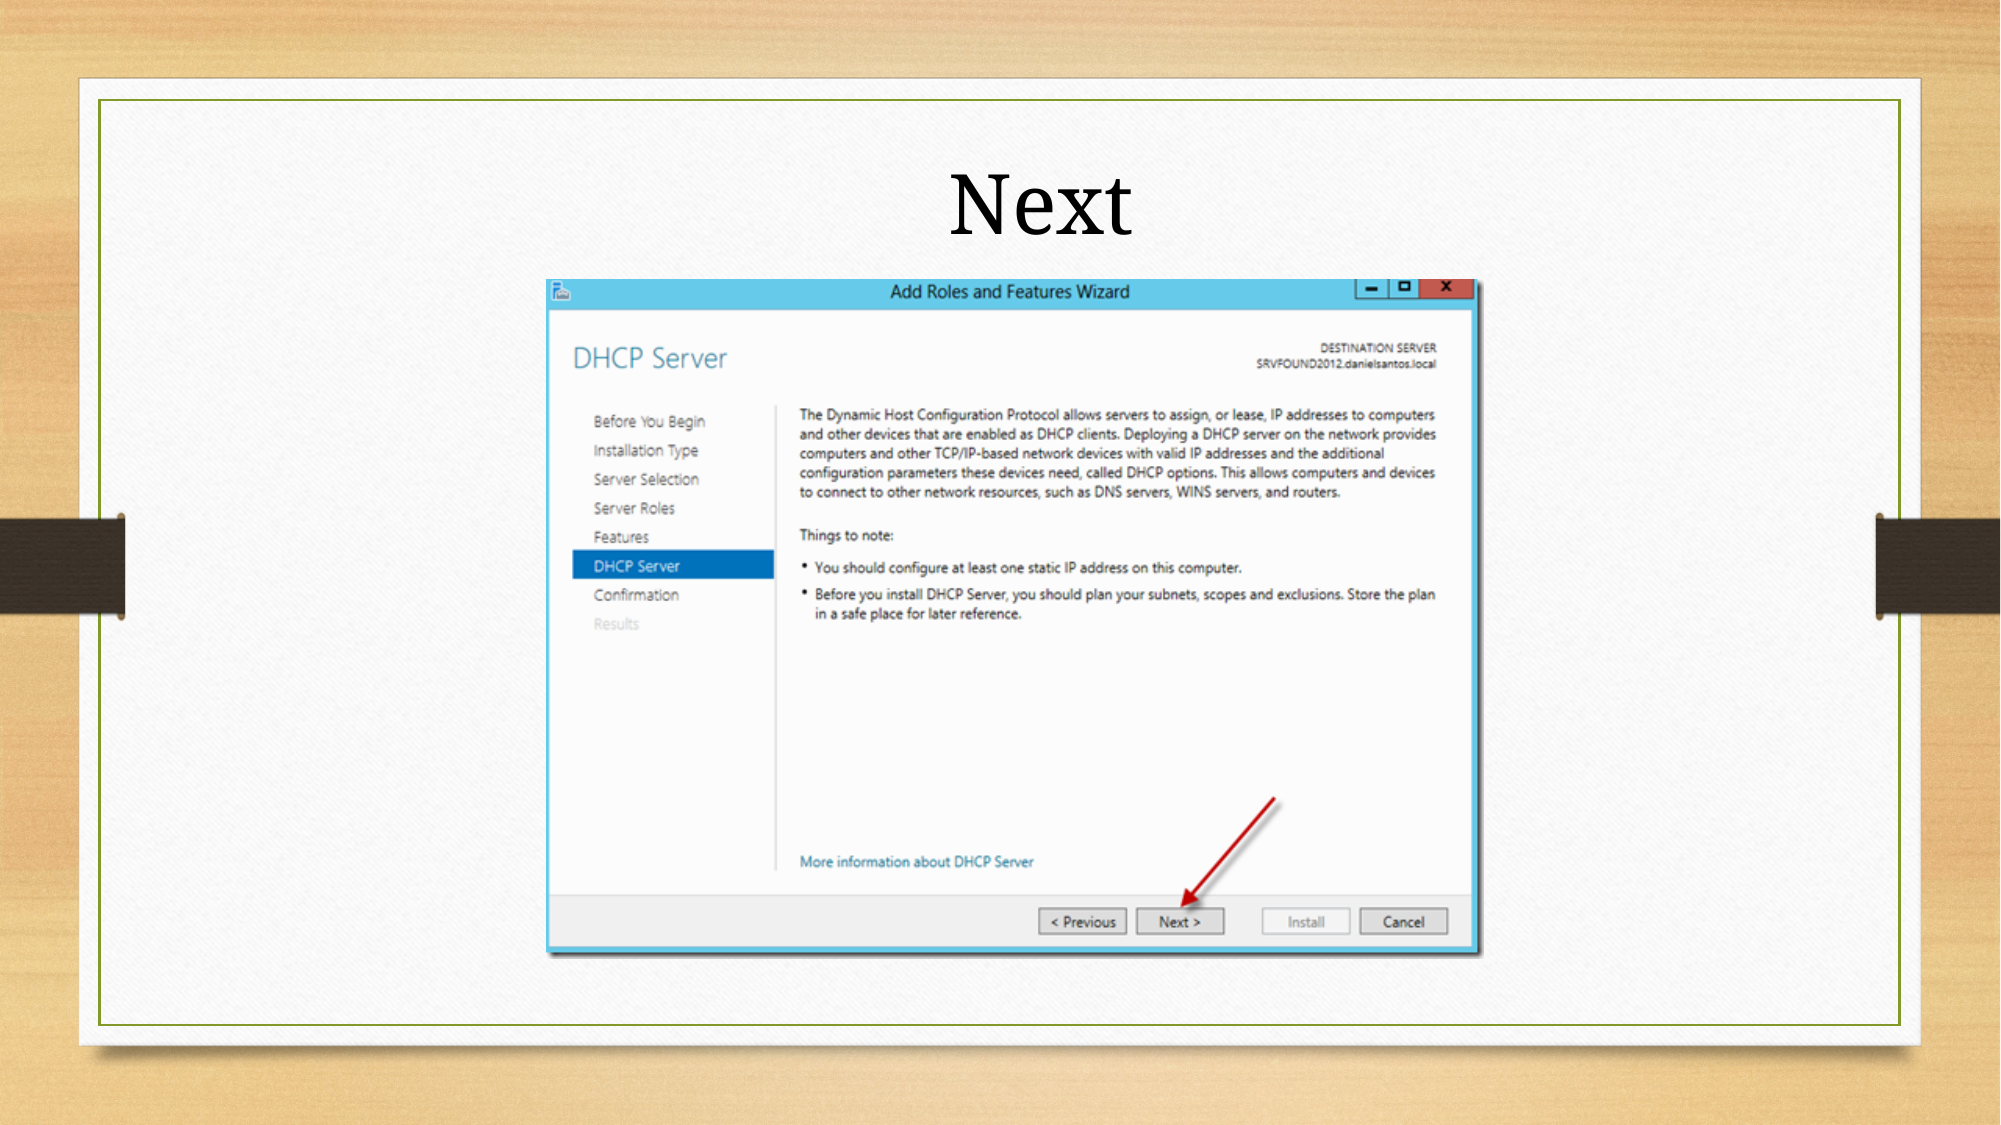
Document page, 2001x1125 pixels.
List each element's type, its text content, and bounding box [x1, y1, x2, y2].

text_box Next [776, 143, 1307, 259]
picture [0, 0, 2001, 1125]
